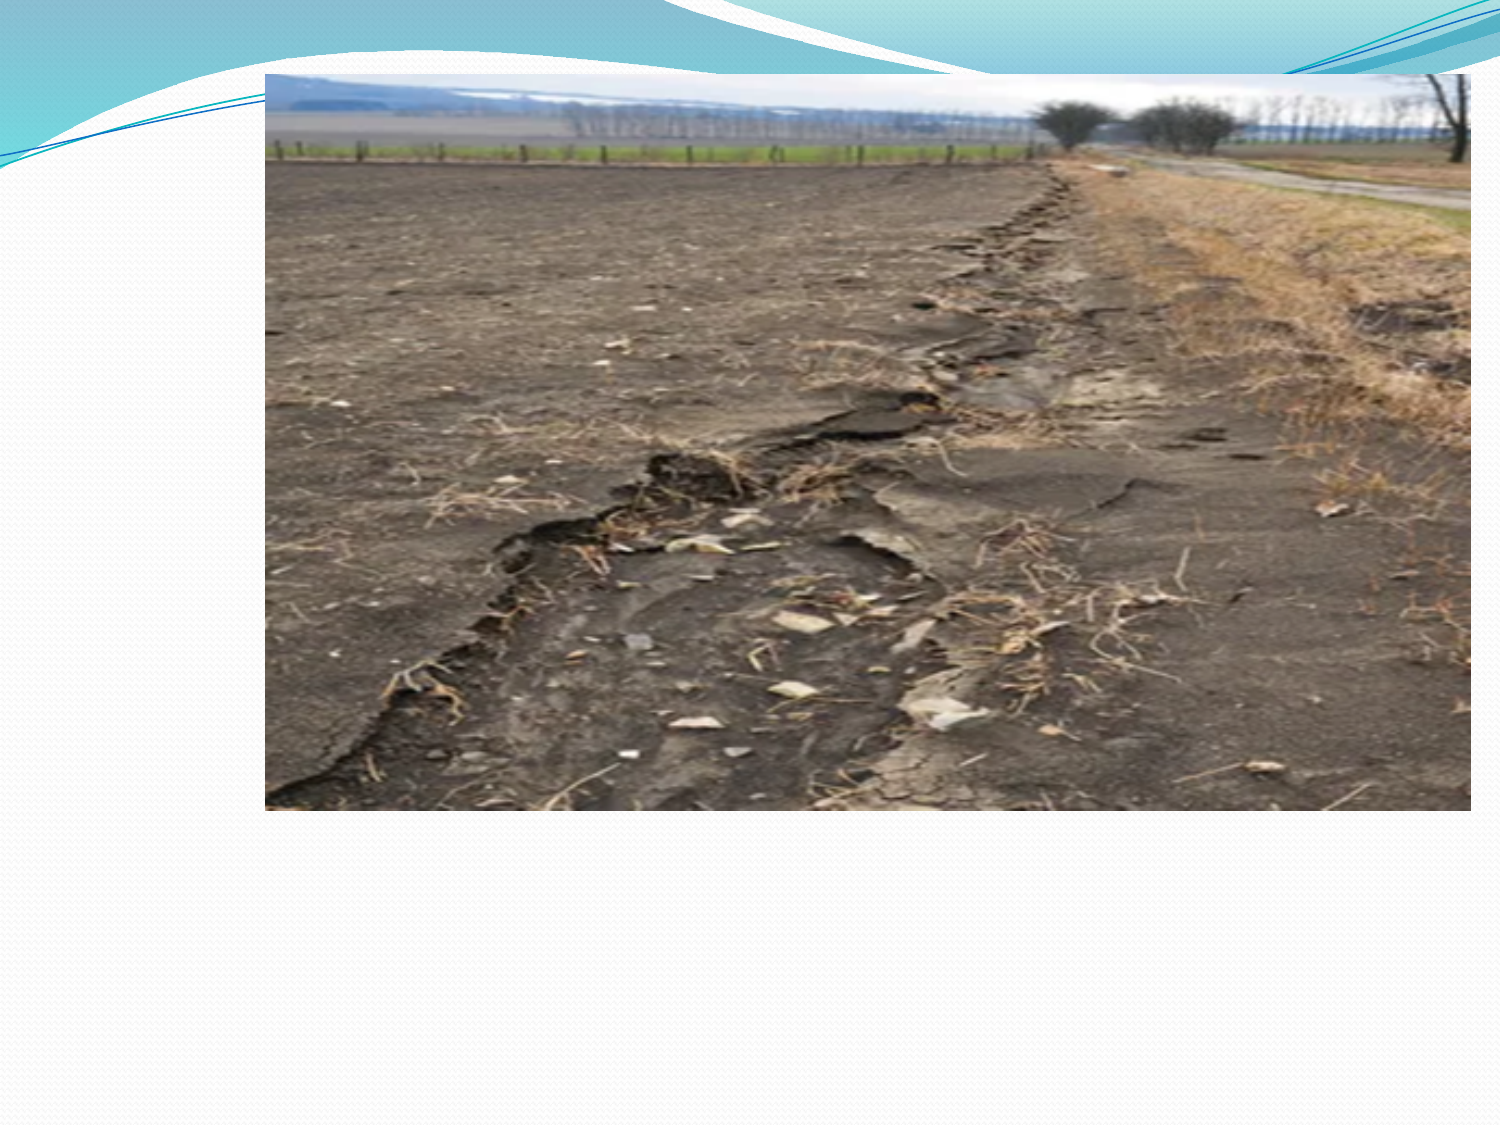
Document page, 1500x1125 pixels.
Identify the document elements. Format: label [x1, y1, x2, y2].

picture [265, 73, 1471, 811]
